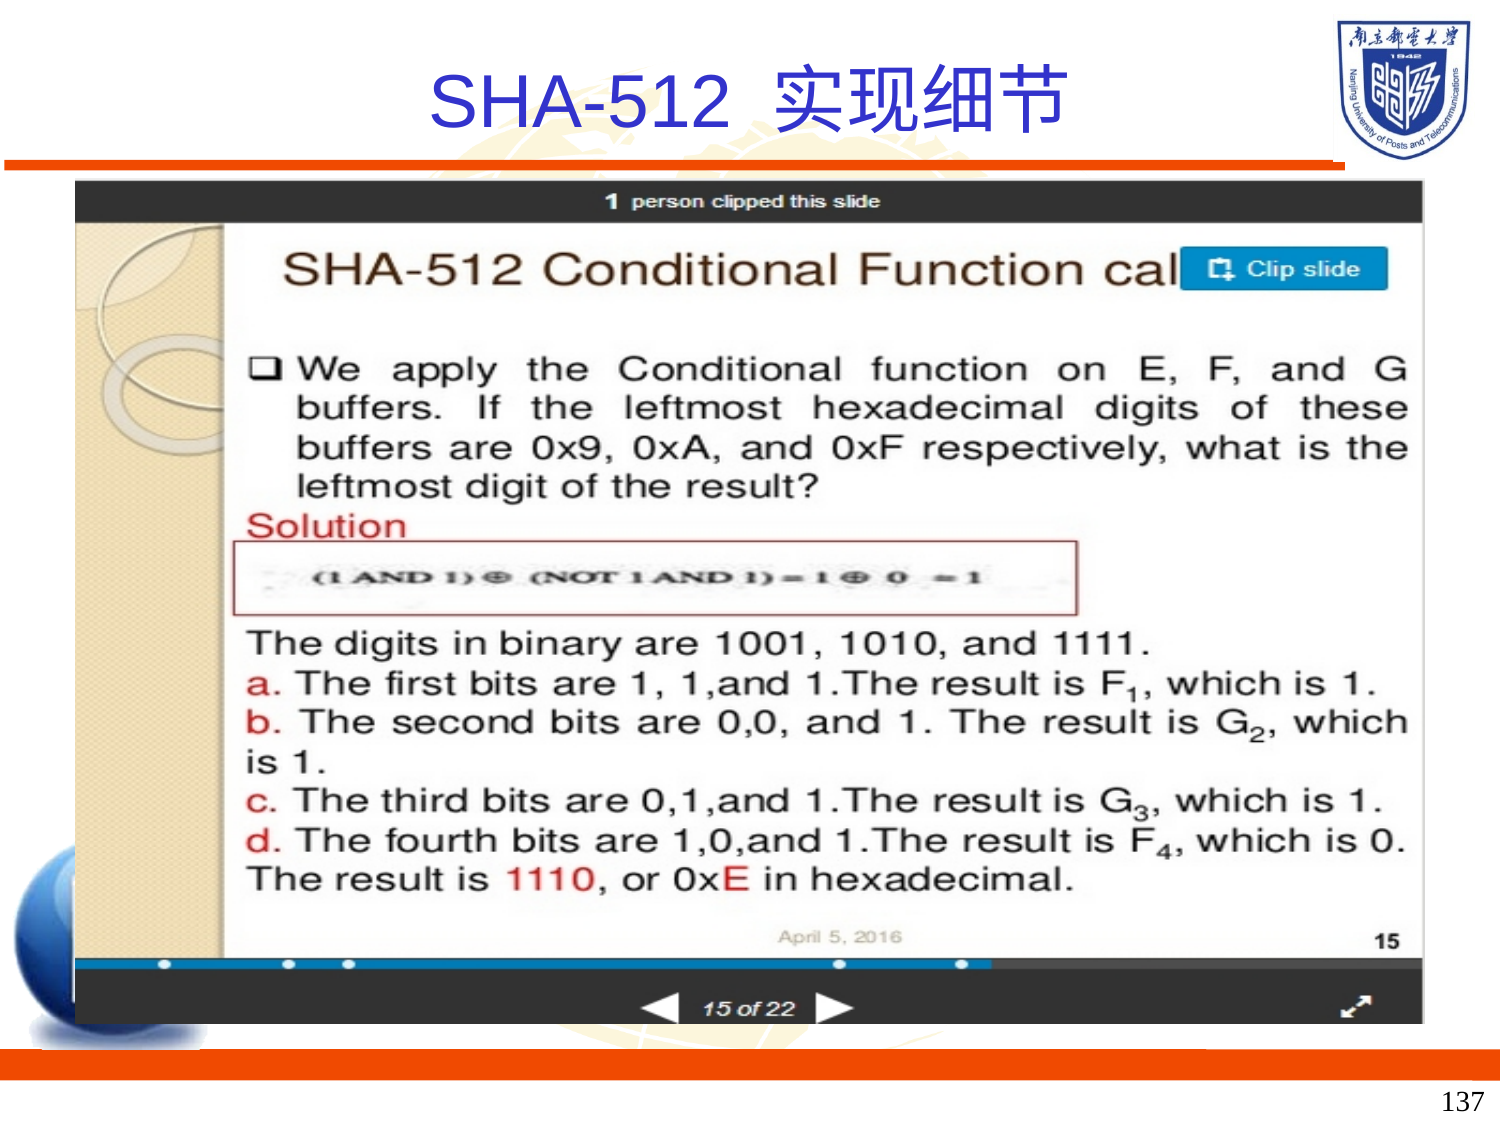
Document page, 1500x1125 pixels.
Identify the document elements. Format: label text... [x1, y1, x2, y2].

picture [1333, 14, 1475, 162]
picture [0, 178, 1426, 1050]
title SHA-512 实现细节 [75, 45, 1425, 178]
slide_number 137 [1424, 1074, 1500, 1125]
